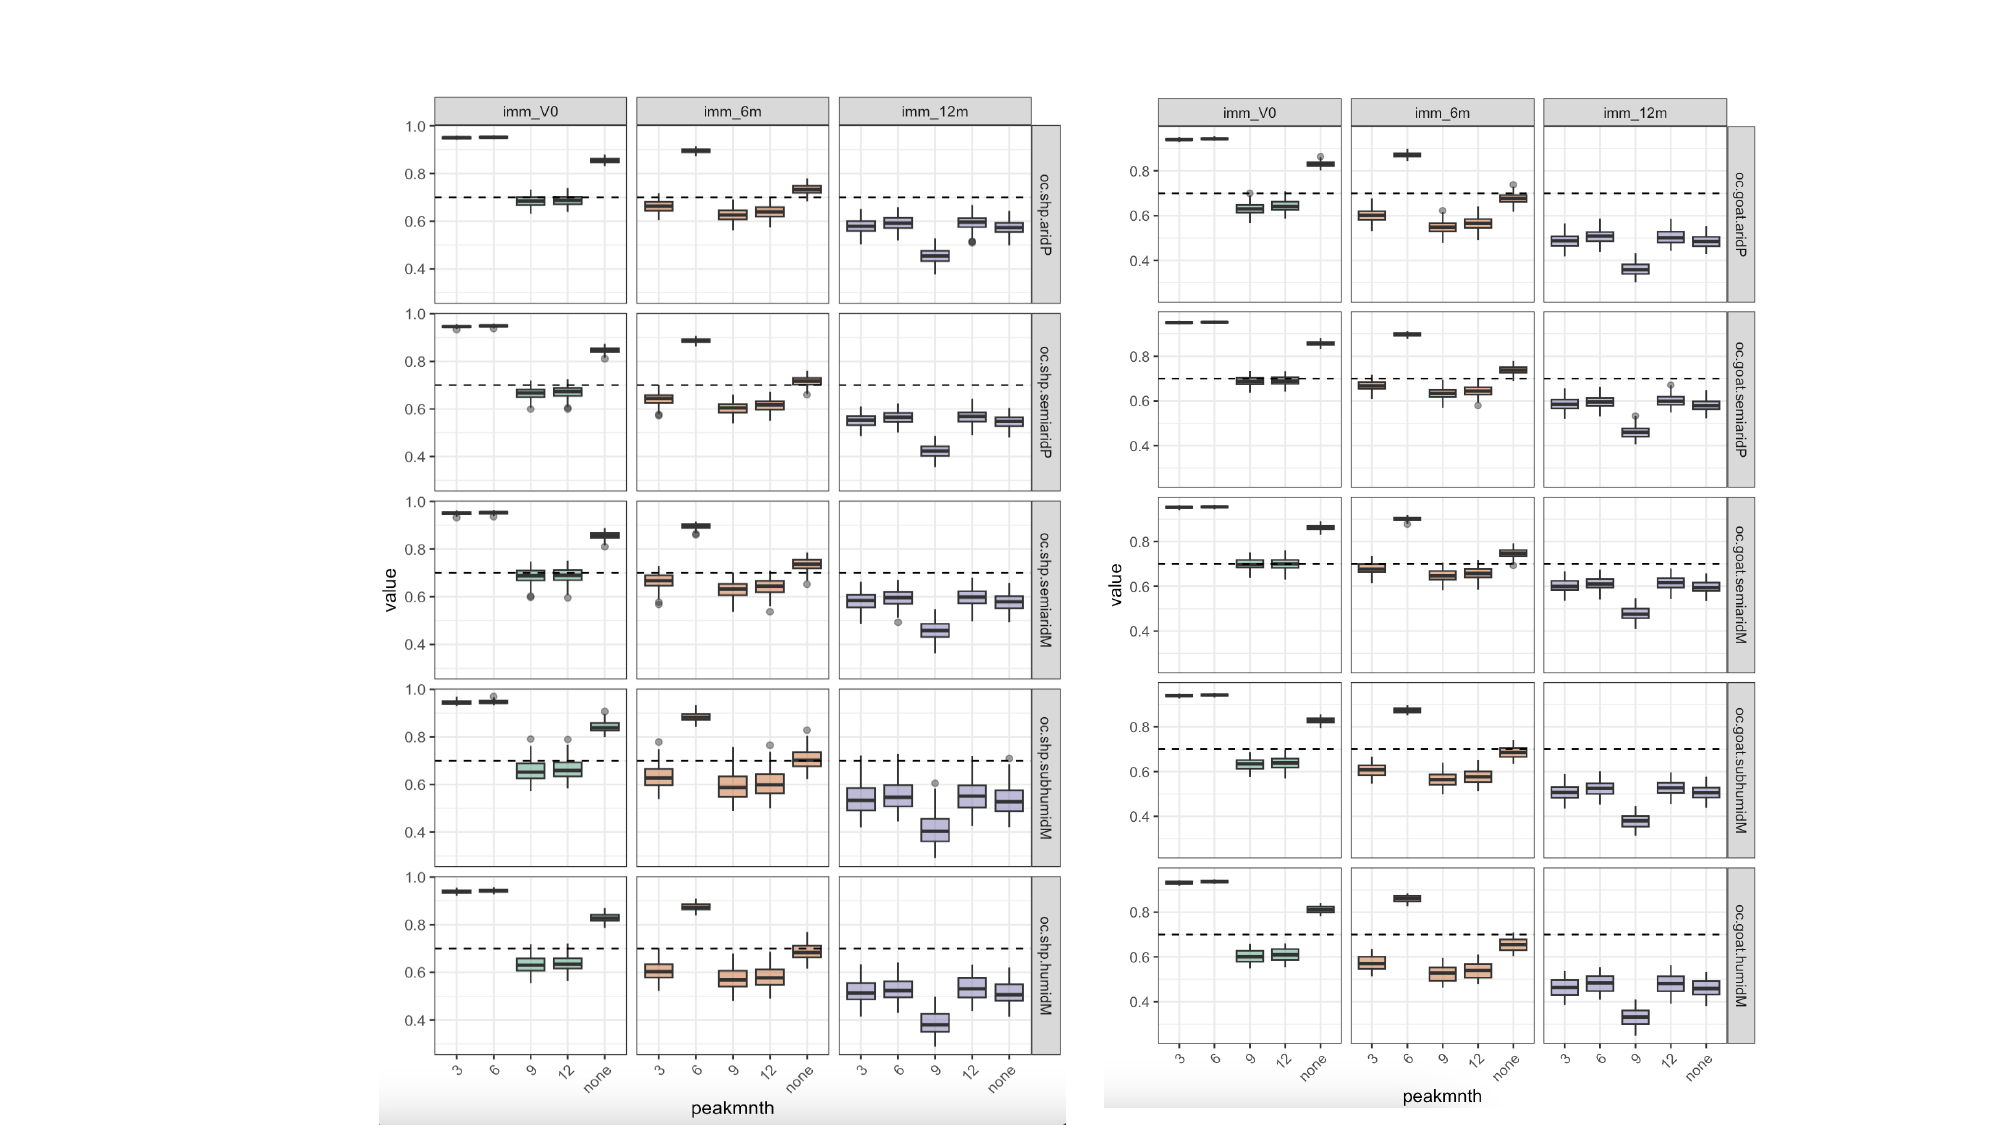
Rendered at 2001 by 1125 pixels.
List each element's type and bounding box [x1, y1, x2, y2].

picture [1104, 94, 1759, 1108]
picture [378, 90, 1066, 1125]
